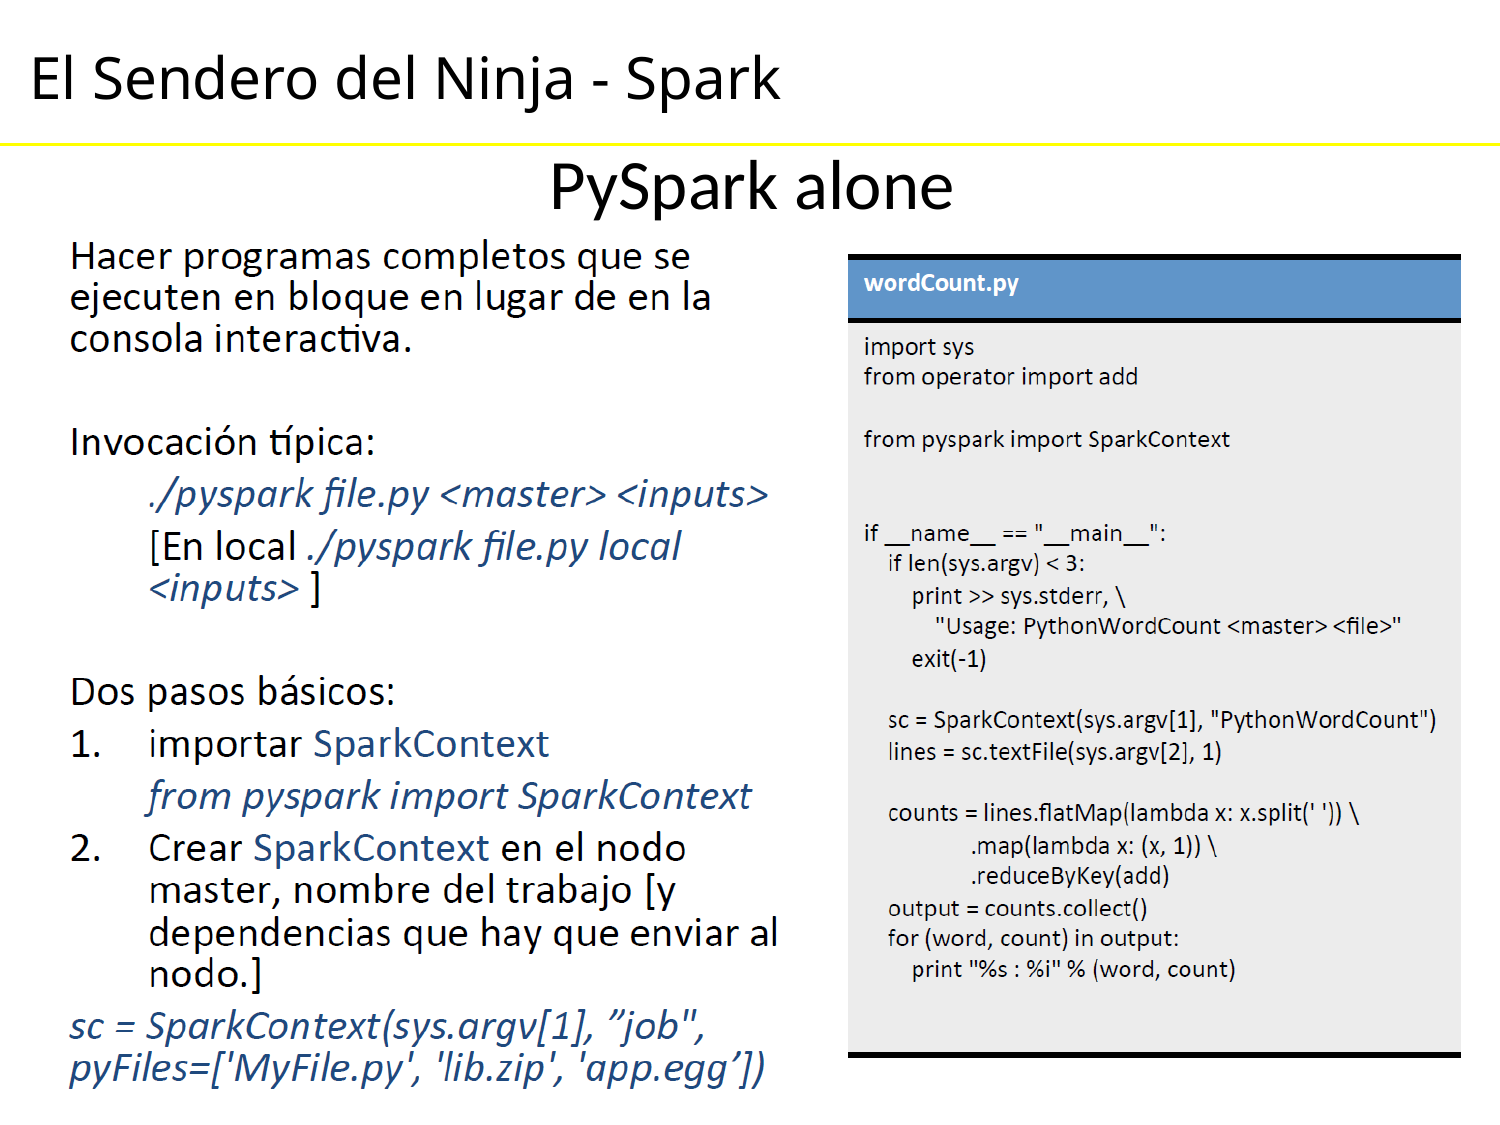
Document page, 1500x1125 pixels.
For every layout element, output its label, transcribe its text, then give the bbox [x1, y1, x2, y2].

text_box PySpark alone [26, 147, 1479, 274]
picture [35, 207, 1480, 1120]
